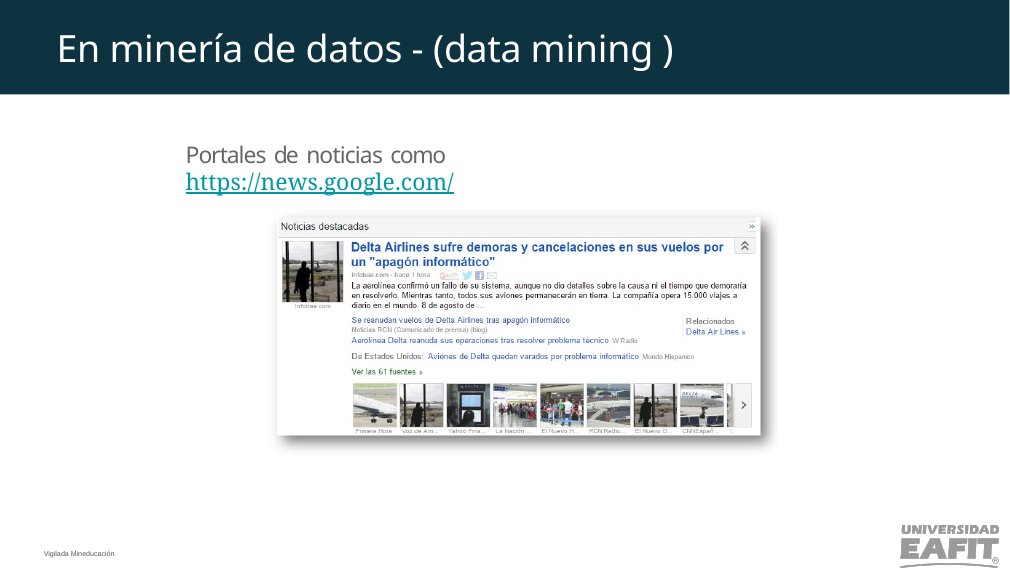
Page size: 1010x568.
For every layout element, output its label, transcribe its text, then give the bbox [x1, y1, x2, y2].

text_box Portales de noticias como https://news.google.com/ [183, 138, 719, 199]
text_box En minería de datos - (data mining ) [0, 22, 1005, 71]
picture [266, 208, 778, 456]
picture [900, 525, 999, 568]
